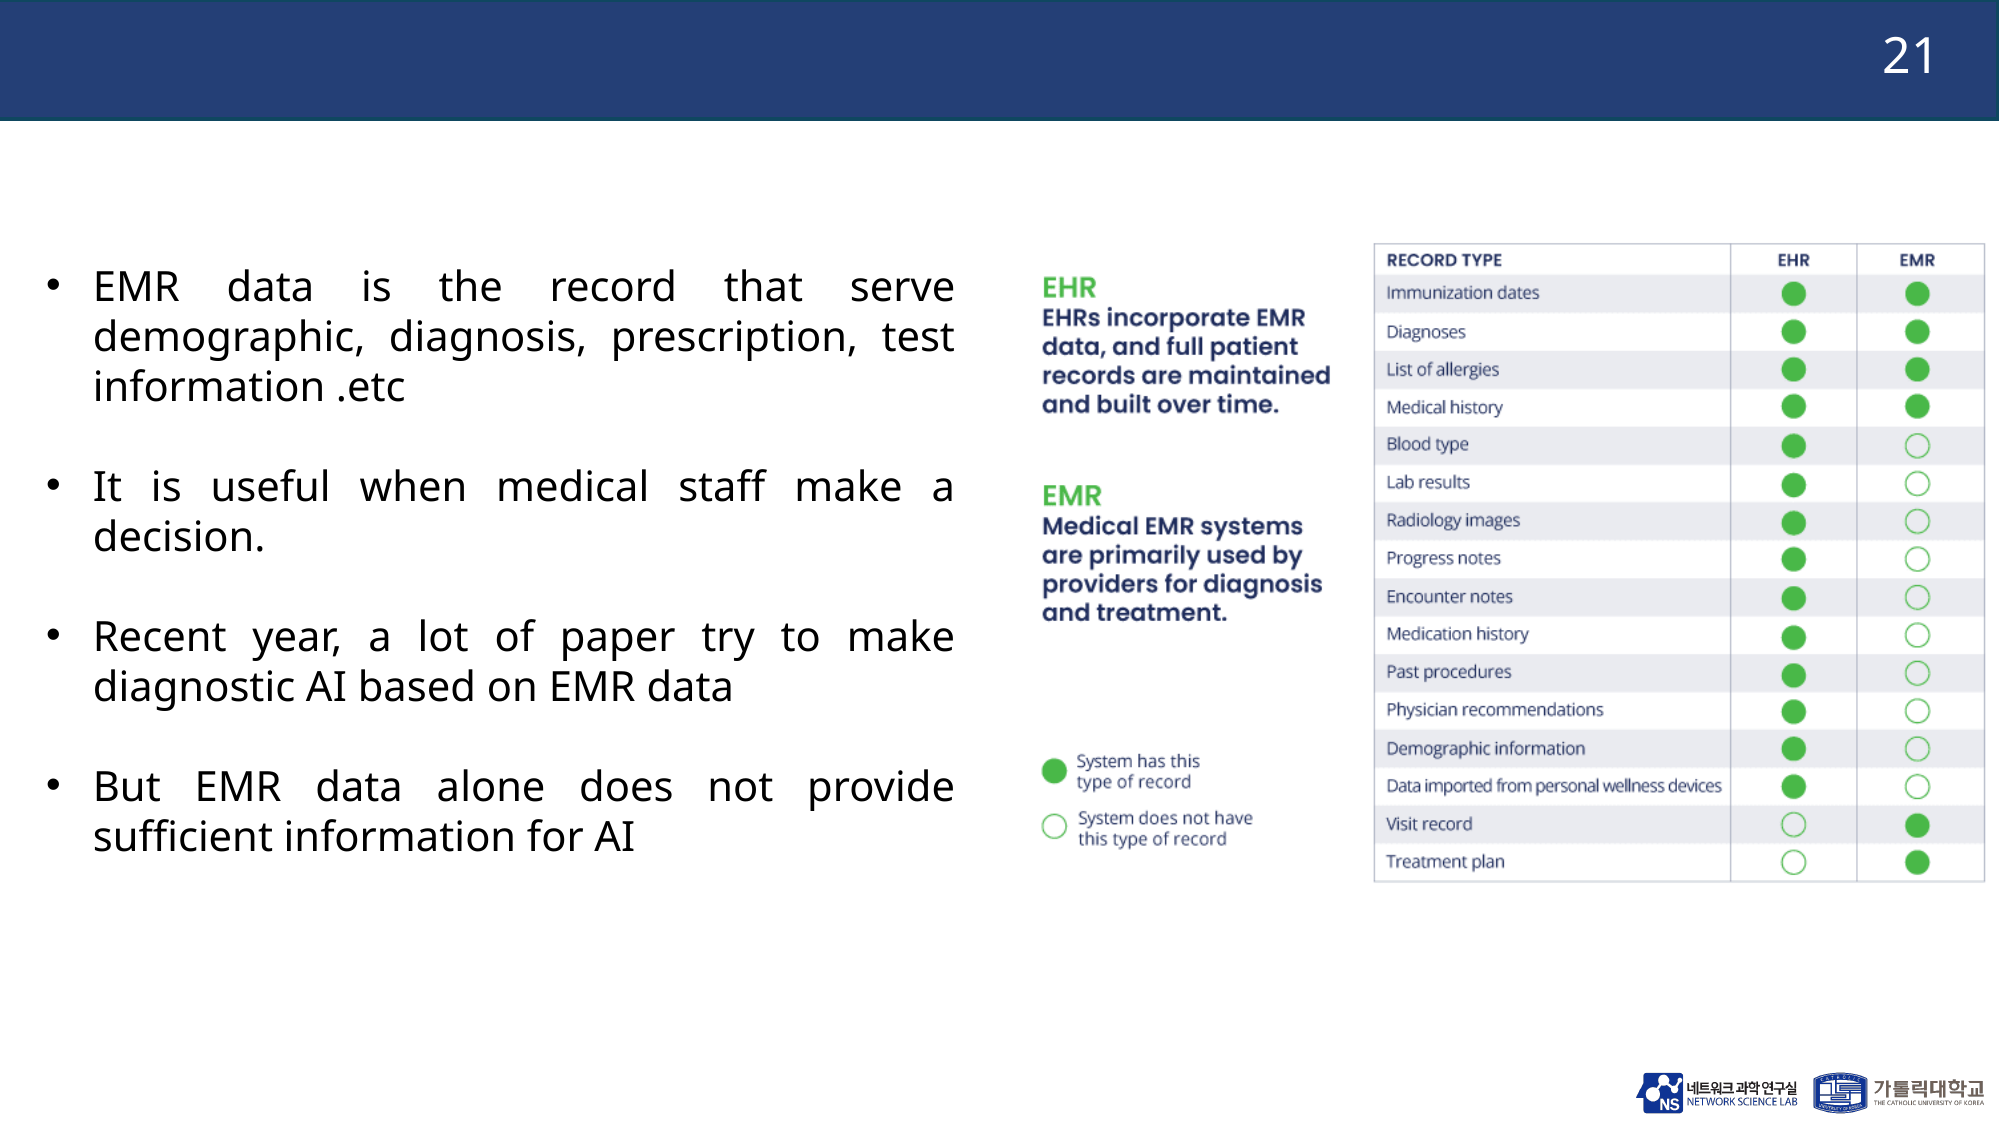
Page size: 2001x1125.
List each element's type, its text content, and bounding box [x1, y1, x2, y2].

picture [1634, 1071, 1988, 1116]
text_box EMR data is the record that serve demographic, diagnosis, prescription, test information .etc It is useful when medical staff make a decision. Recent year, a lot of paper try to make diagnostic AI based on EMR data But EMR data alone does not provide sufficient information for AI [31, 251, 971, 867]
picture [1003, 229, 2000, 896]
